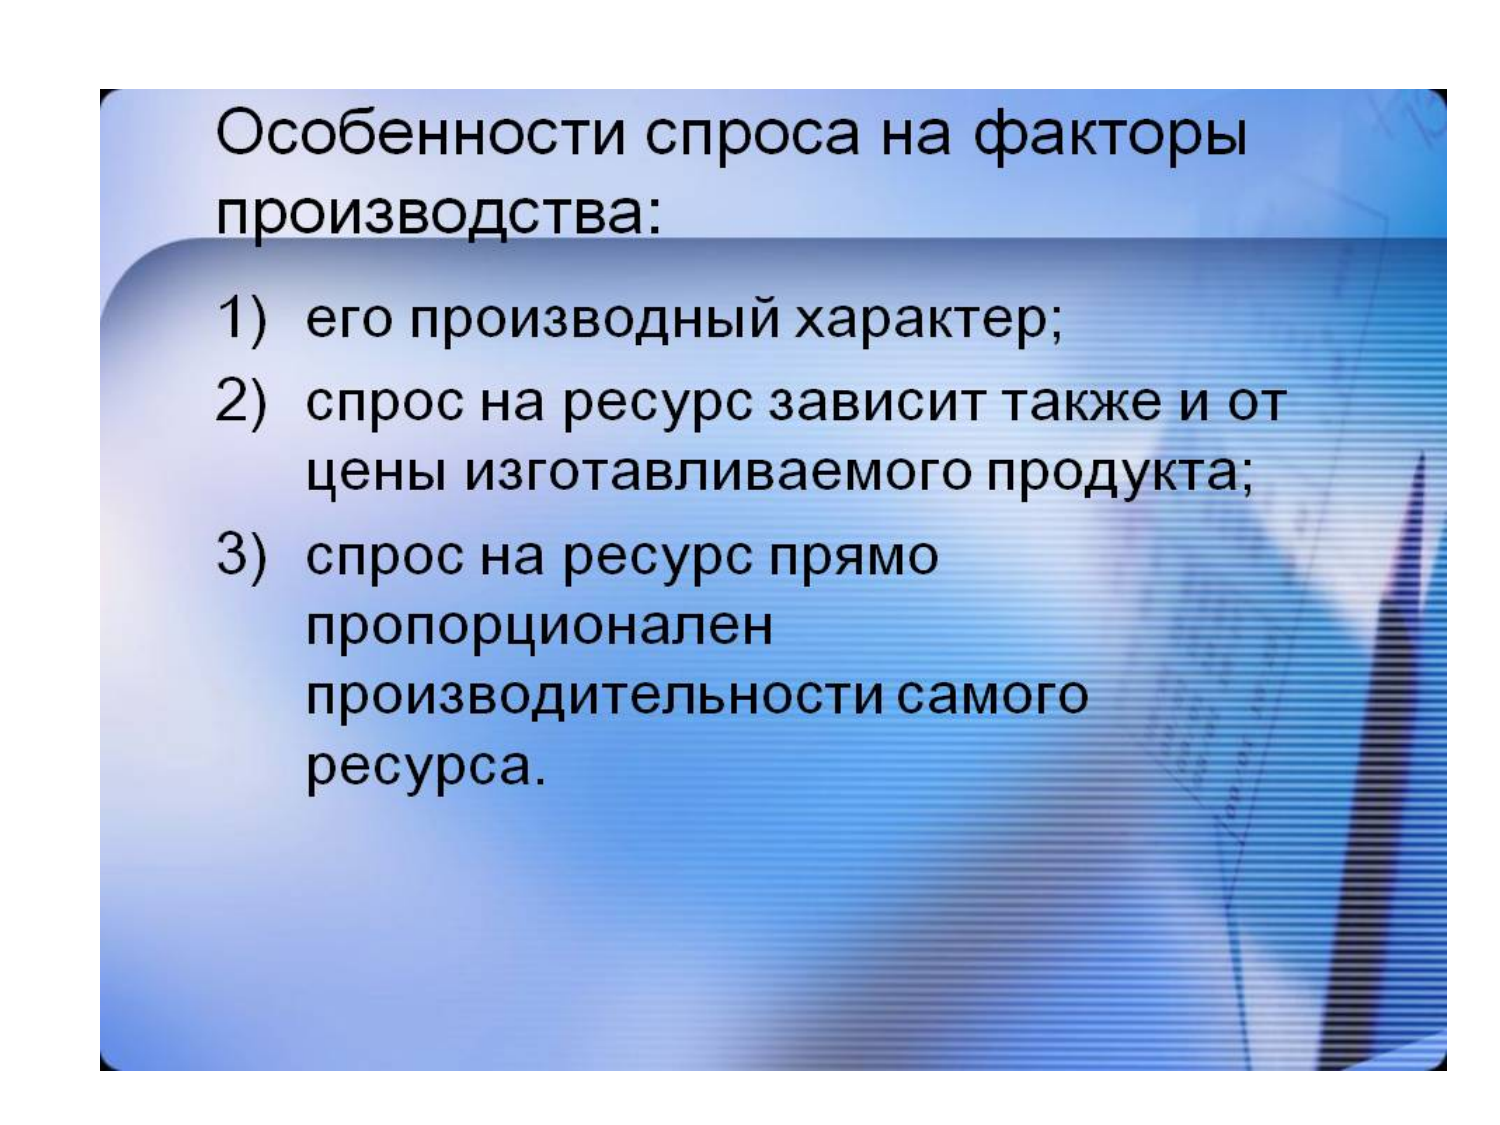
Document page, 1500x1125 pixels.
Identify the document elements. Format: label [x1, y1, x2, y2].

picture [100, 89, 1448, 1071]
